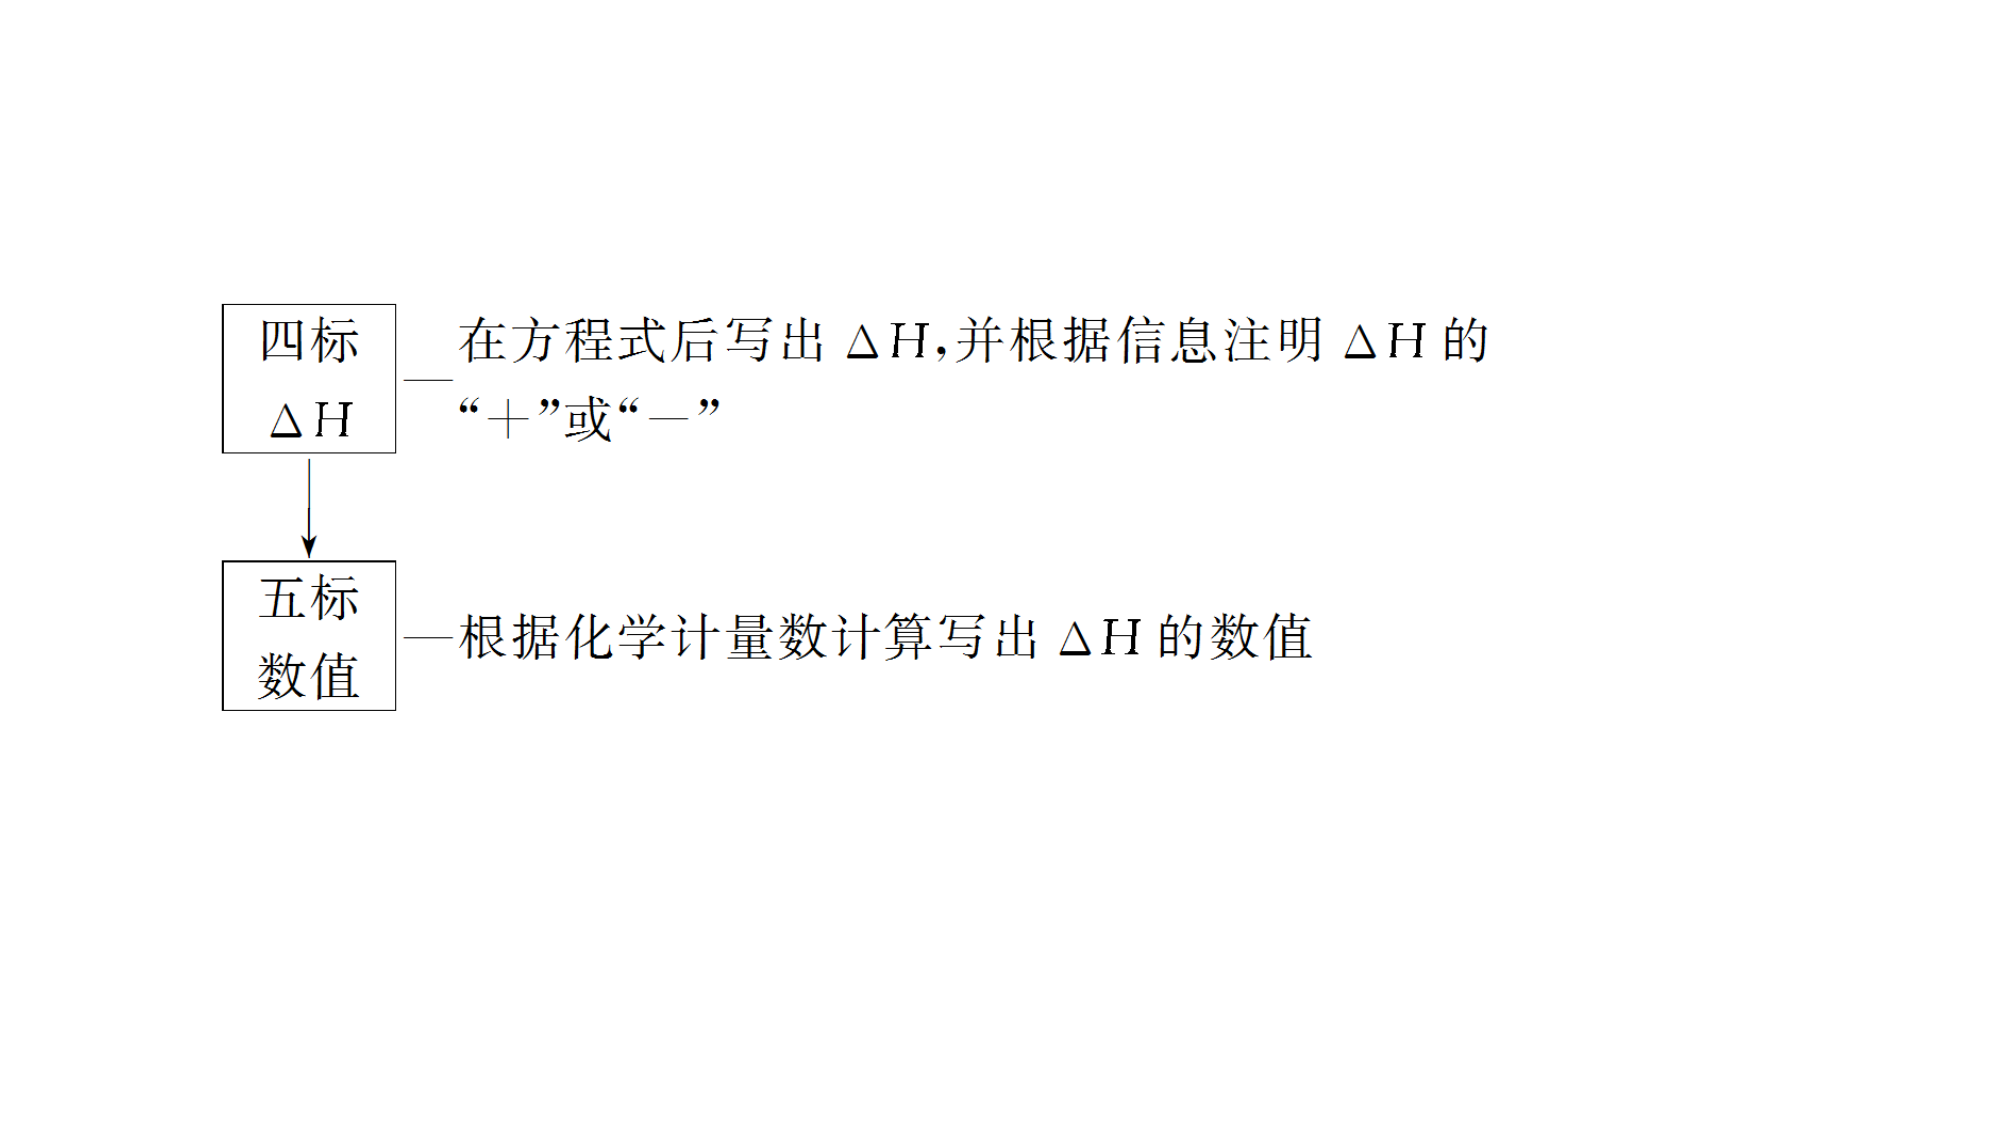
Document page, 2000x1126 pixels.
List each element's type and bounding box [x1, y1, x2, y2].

picture [208, 289, 1499, 727]
